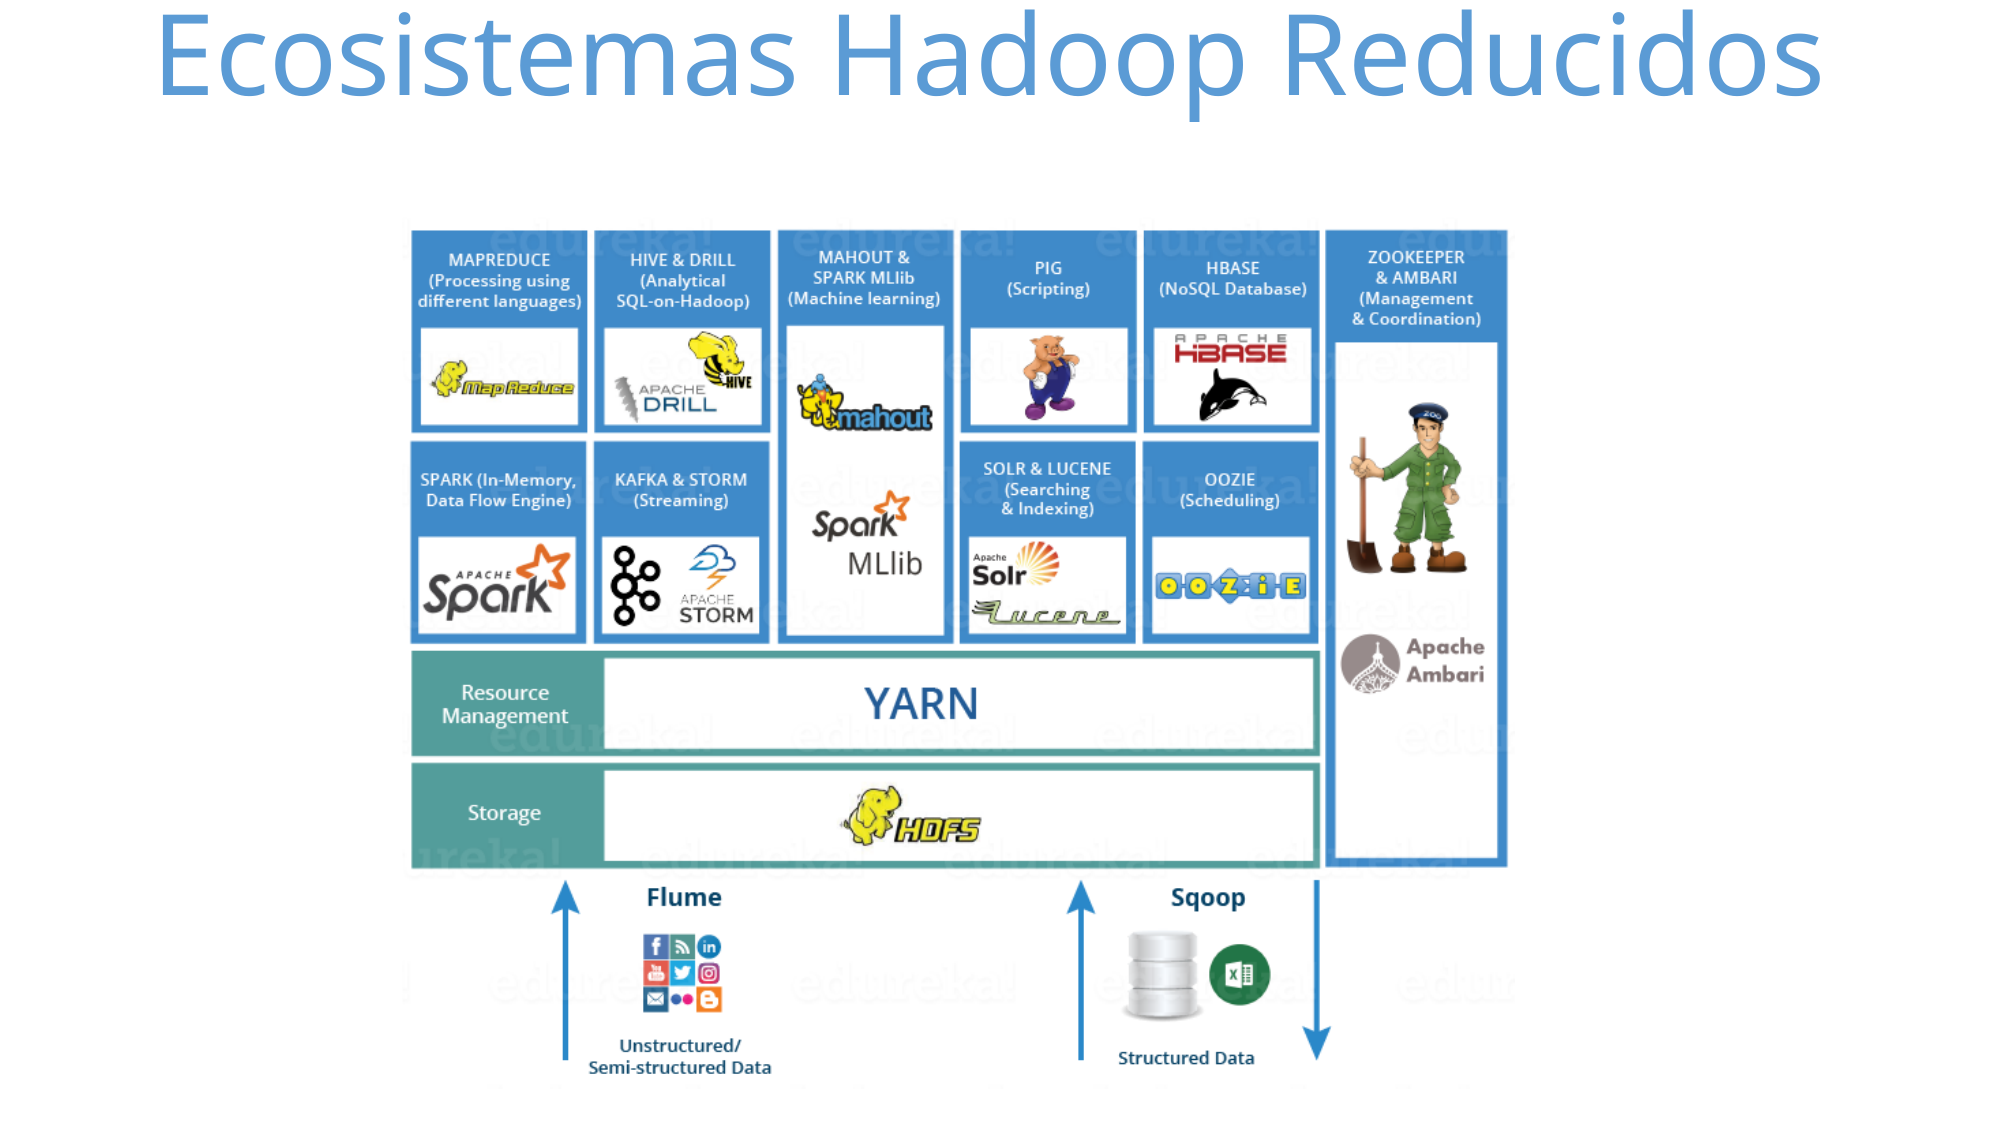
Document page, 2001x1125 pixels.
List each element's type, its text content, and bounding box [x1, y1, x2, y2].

title Ecosistemas Hadoop Reducidos [137, 0, 1863, 218]
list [401, 217, 1515, 1089]
